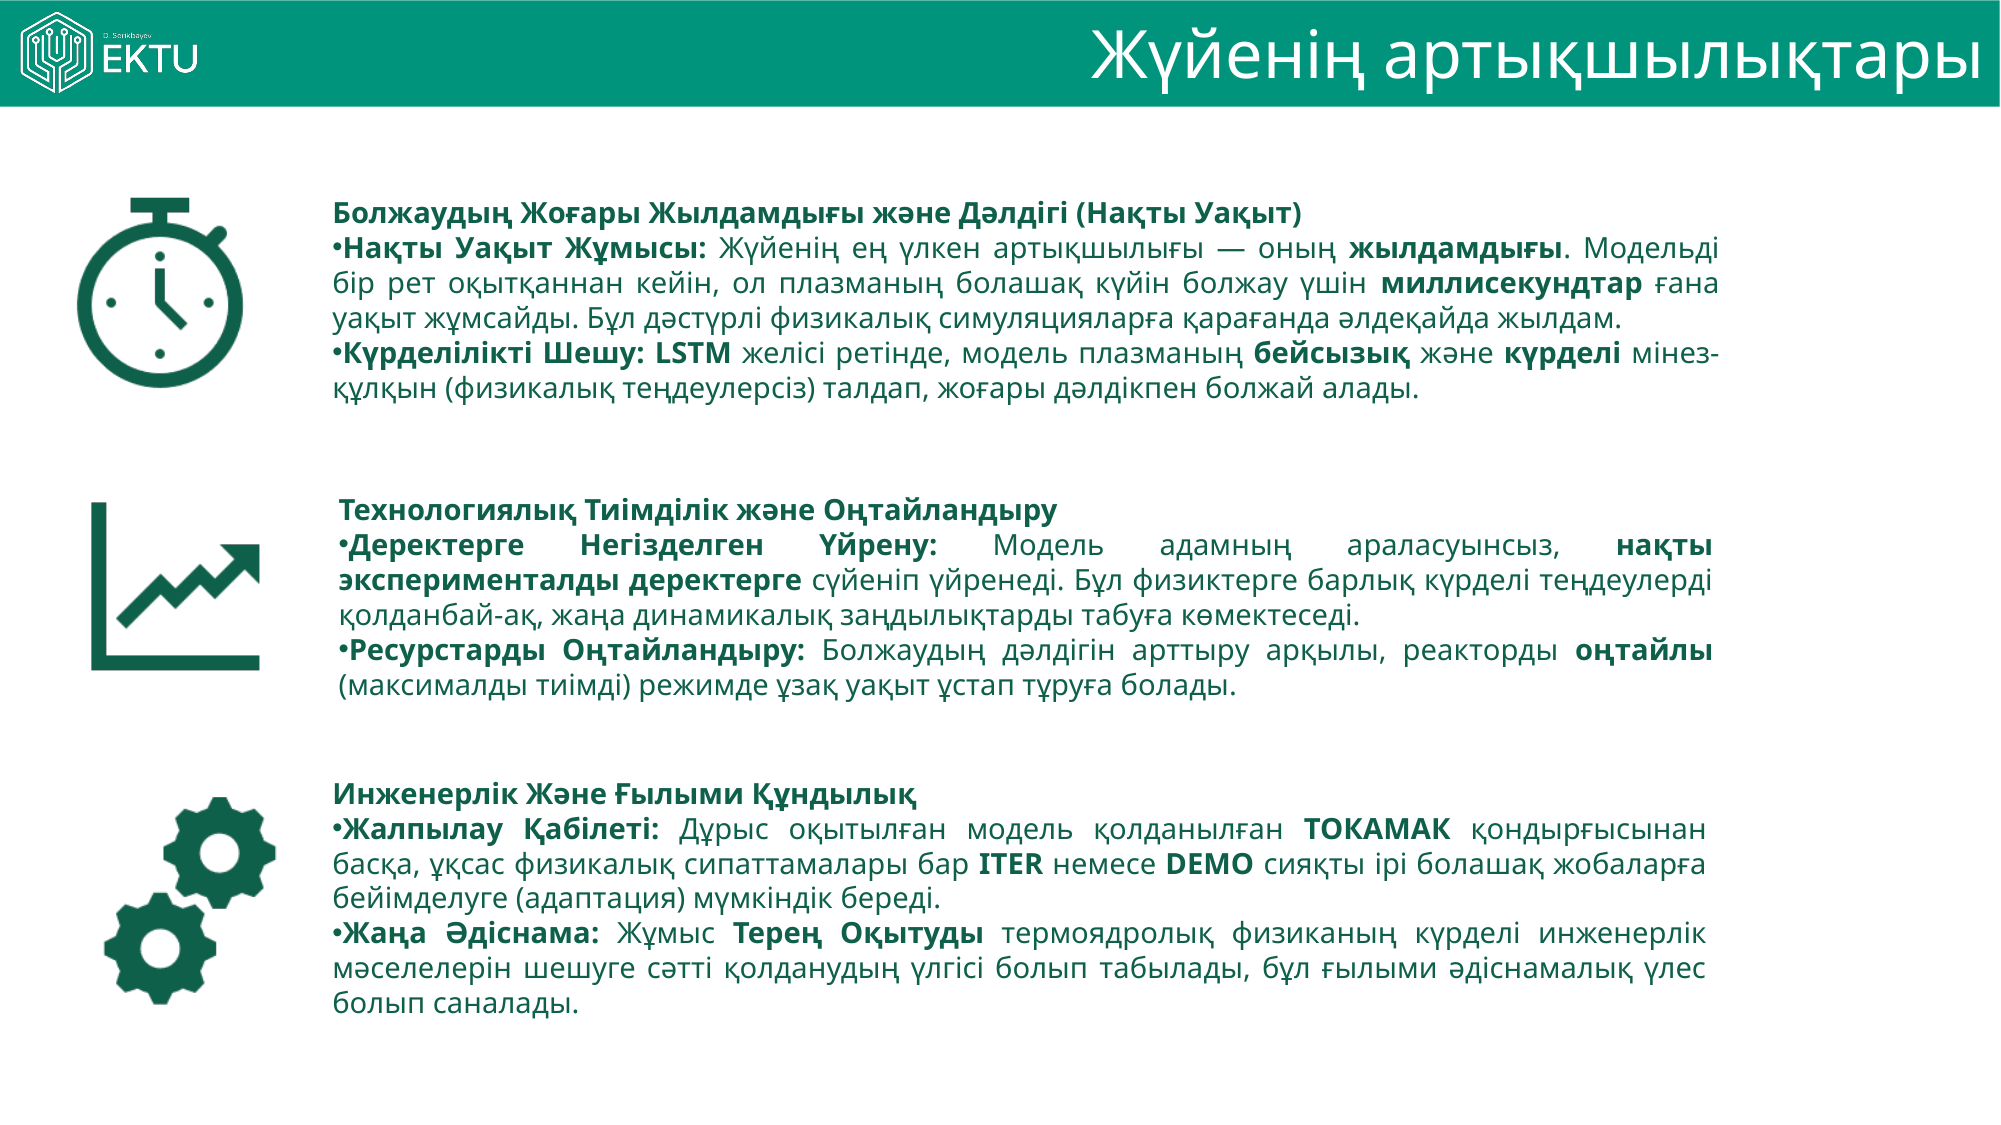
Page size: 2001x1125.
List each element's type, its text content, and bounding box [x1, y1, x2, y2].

title Жүйенің артықшылықтары [114, 0, 2000, 141]
picture [64, 775, 316, 1027]
text_box Инженерлік Және Ғылыми Құндылық Жалпылау Қабілеті: Дұрыс оқытылған модель қолданылған ТОКАМАК қондырғысынан басқа, ұқсас физикалық сипаттамалары бар ITER немесе DEMO сияқты ірі болашақ жобаларға бейімделуге (адаптация) мүмкіндік береді. Жаңа Әдіснама: Жұмыс Терең Оқытуды термоядролық физиканың күрделі инженерлік мәселелерін шешуге сәтті қолданудың үлгісі болып табылады, бұл ғылыми әдіснамалық үлес болып саналады. [317, 767, 1722, 1028]
picture [43, 176, 277, 410]
picture [57, 468, 294, 705]
picture [0, 0, 219, 162]
text_box Технологиялық Тиімділік және Оңтайландыру Деректерге Негізделген Үйрену: Модель адамның араласуынсыз, нақты эксперименталды деректерге сүйеніп үйренеді. Бұл физиктерге барлық күрделі теңдеулерді қолданбай-ақ, жаңа динамикалық заңдылықтарды табуға көмектеседі. Ресурстарды Оңтайландыру: Болжаудың дәлдігін арттыру арқылы, реакторды оңтайлы (максималды тиімді) режимде ұзақ уақыт ұстап тұруға болады. [323, 483, 1729, 709]
text_box Болжаудың Жоғары Жылдамдығы және Дәлдігі (Нақты Уақыт) Нақты Уақыт Жұмысы: Жүйенің ең үлкен артықшылығы — оның жылдамдығы. Модельді бір рет оқытқаннан кейін, ол плазманың болашақ күйін болжау үшін миллисекундтар ғана уақыт жұмсайды. Бұл дәстүрлі физикалық симуляцияларға қарағанда әлдеқайда жылдам. Күрделілікті Шешу: LSTM желісі ретінде, модель плазманың бейсызық және күрделі мінез-құлқын (физикалық теңдеулерсіз) талдап, жоғары дәлдікпен болжай алады. [317, 186, 1735, 412]
